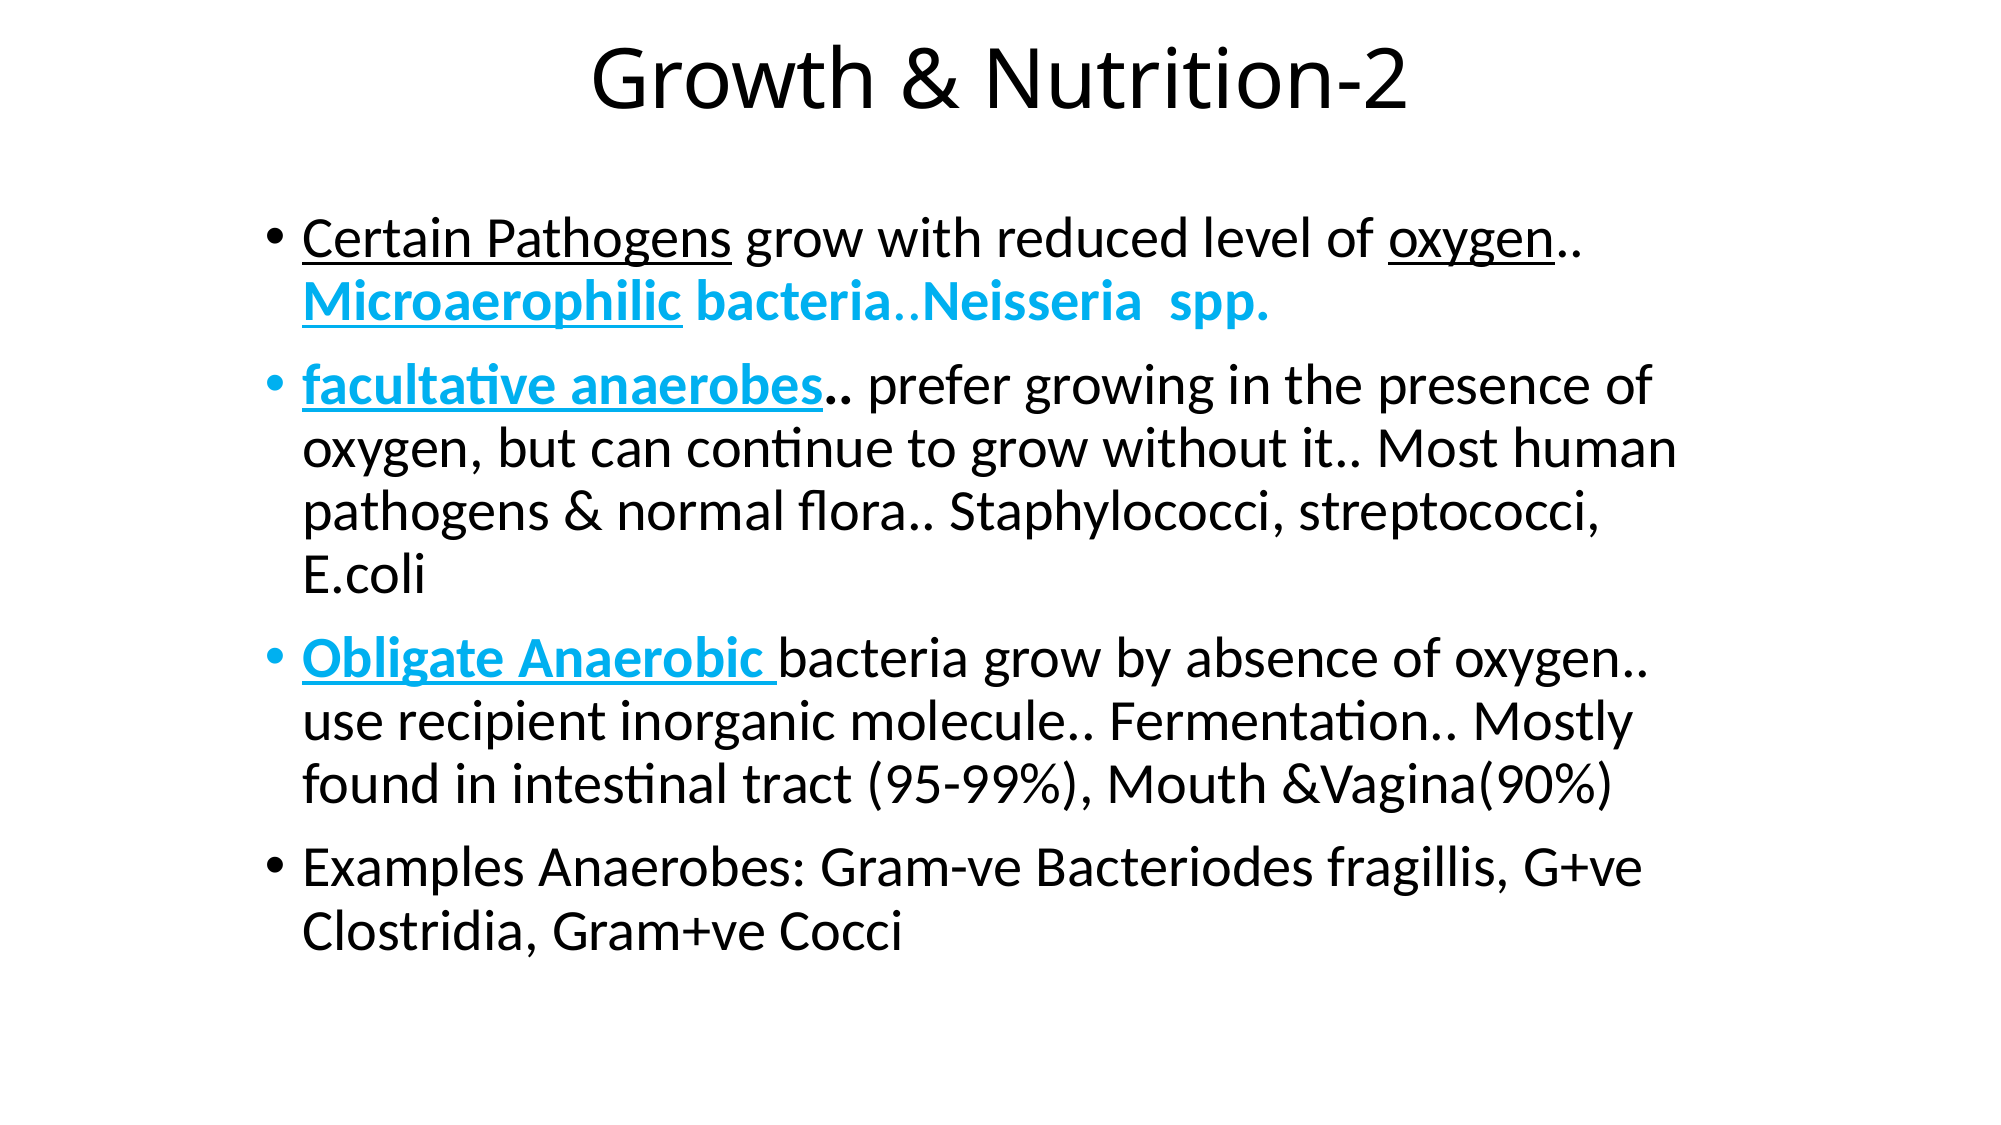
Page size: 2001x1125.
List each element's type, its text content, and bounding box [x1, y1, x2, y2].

list Certain Pathogens grow with reduced level of oxygen.. Microaerophilic bacteria..Neisseria spp. facultative anaerobes.. prefer growing in the presence of oxygen, but can continue to grow without it.. Most human pathogens & normal flora.. Staphylococci, streptococci, E.coli Obligate Anaerobic bacteria grow by absence of oxygen.. use recipient inorganic molecule.. Fermentation.. Mostly found in intestinal tract (95-99%), Mouth &Vagina(90%) Examples Anaerobes: Gram-ve Bacteriodes fragillis, G+ve Clostridia, Gram+ve Cocci [249, 200, 1750, 1125]
title Growth & Nutrition-2 [324, 0, 1675, 163]
